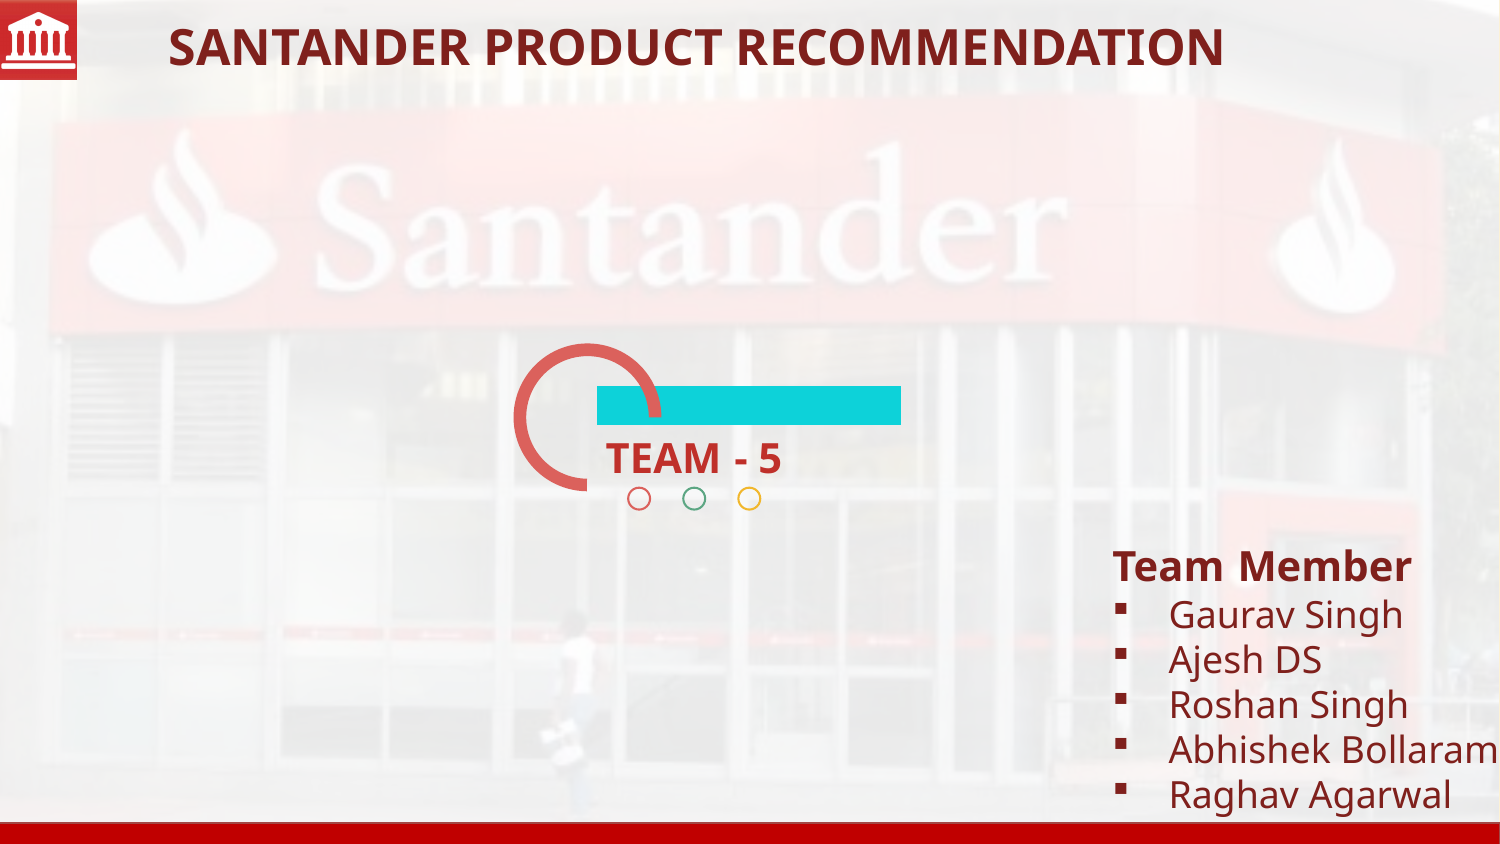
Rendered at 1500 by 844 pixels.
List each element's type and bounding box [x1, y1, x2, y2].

text_box [628, 487, 761, 510]
picture [0, 0, 1499, 841]
text_box [0, 822, 1500, 844]
